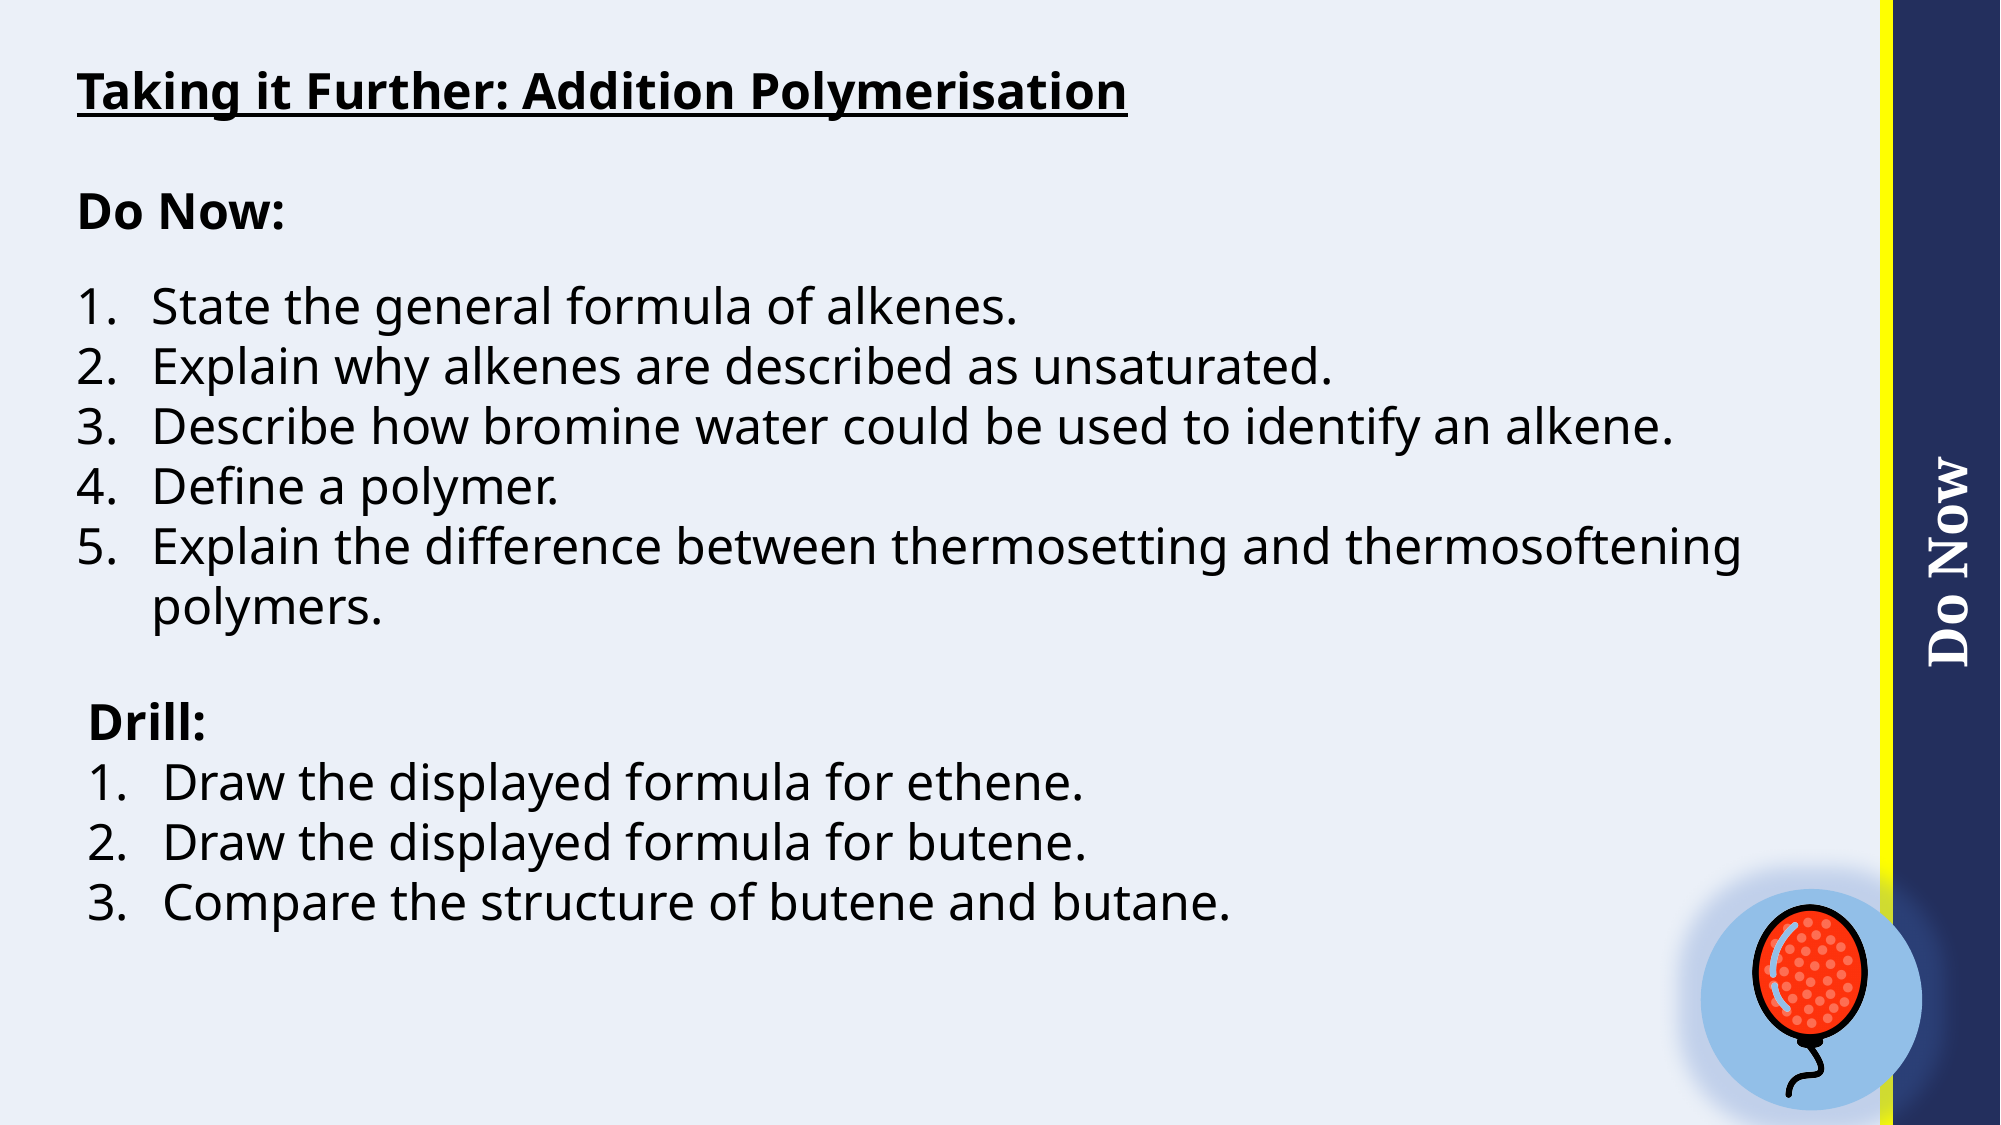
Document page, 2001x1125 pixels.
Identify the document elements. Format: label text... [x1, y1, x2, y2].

picture [1751, 904, 1868, 1098]
text_box Drill: Draw the displayed formula for ethene. Draw the displayed formula for butene. Compare the structure of butene and butane. [72, 682, 1826, 938]
text_box Taking it Further: Addition Polymerisation Do Now: State the general formula of alkenes. Explain why alkenes are described as unsaturated. Describe how bromine water could be used to identify an alkene. Define a polymer. Explain the difference between thermosetting and thermosoftening polymers. [61, 52, 1977, 642]
